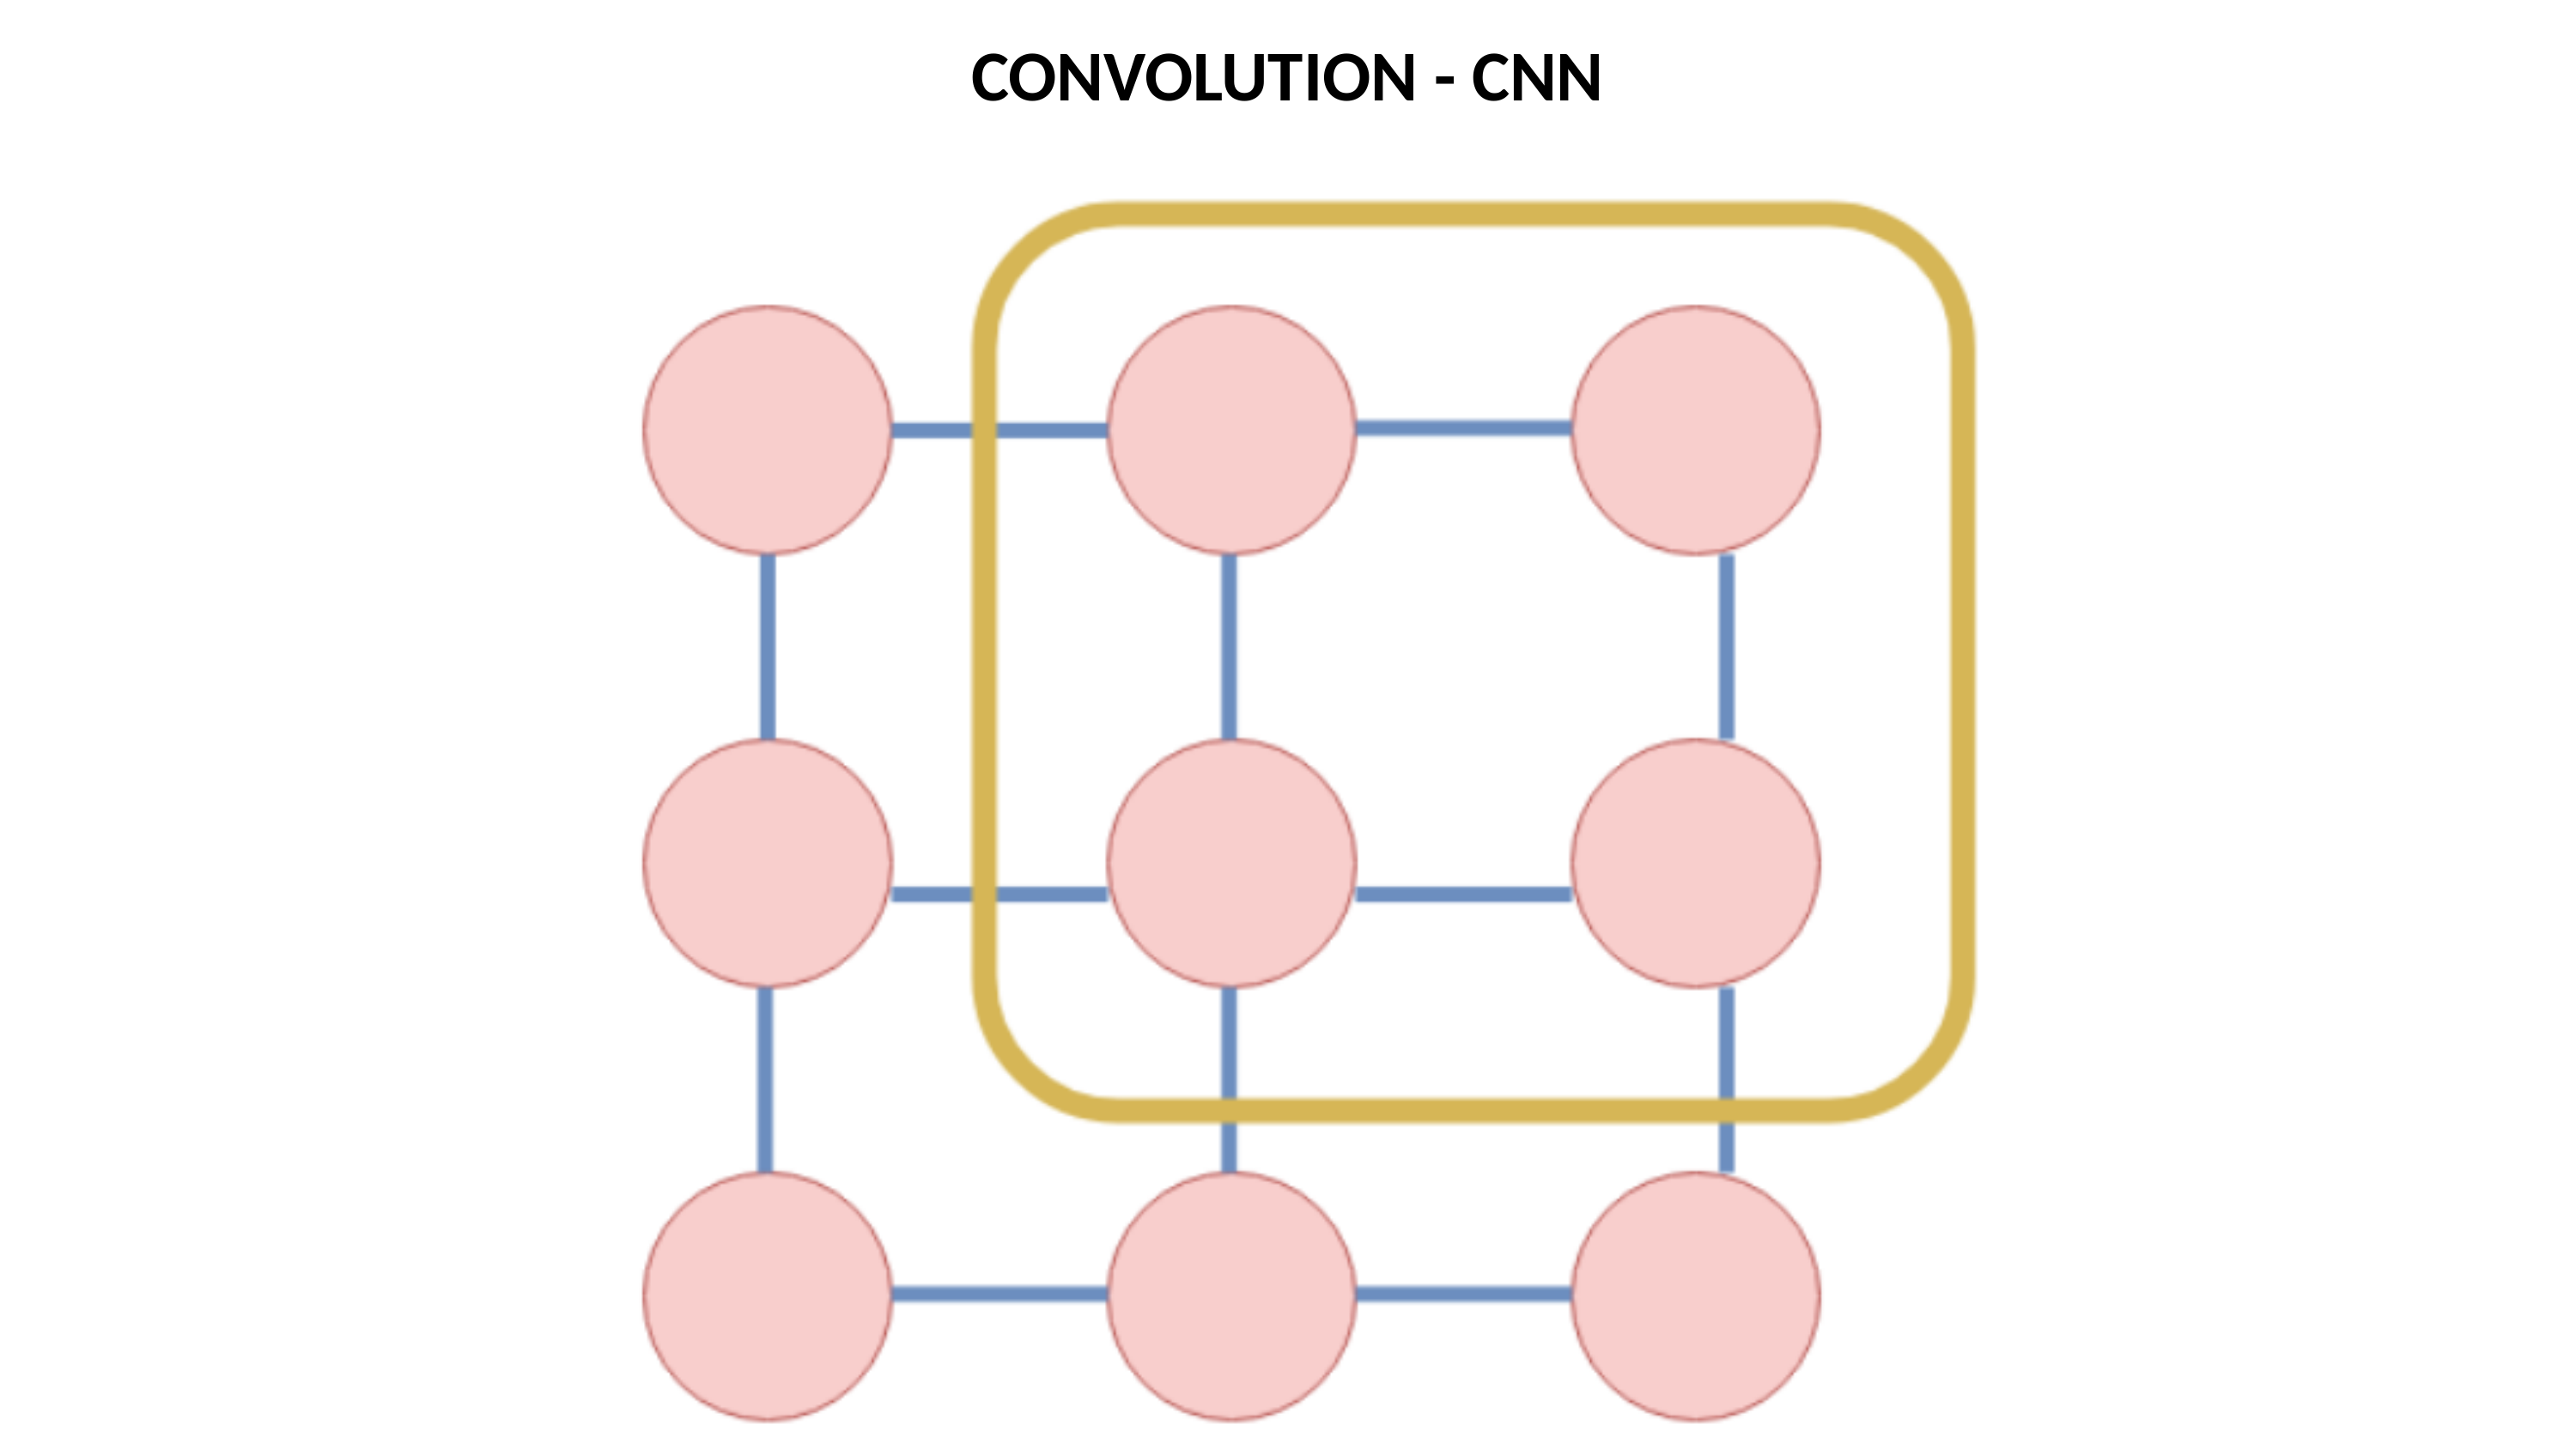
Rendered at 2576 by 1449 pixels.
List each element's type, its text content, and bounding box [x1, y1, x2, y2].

text_box CONVOLUTION - CNN [721, 16, 1854, 129]
picture [570, 162, 2006, 1449]
